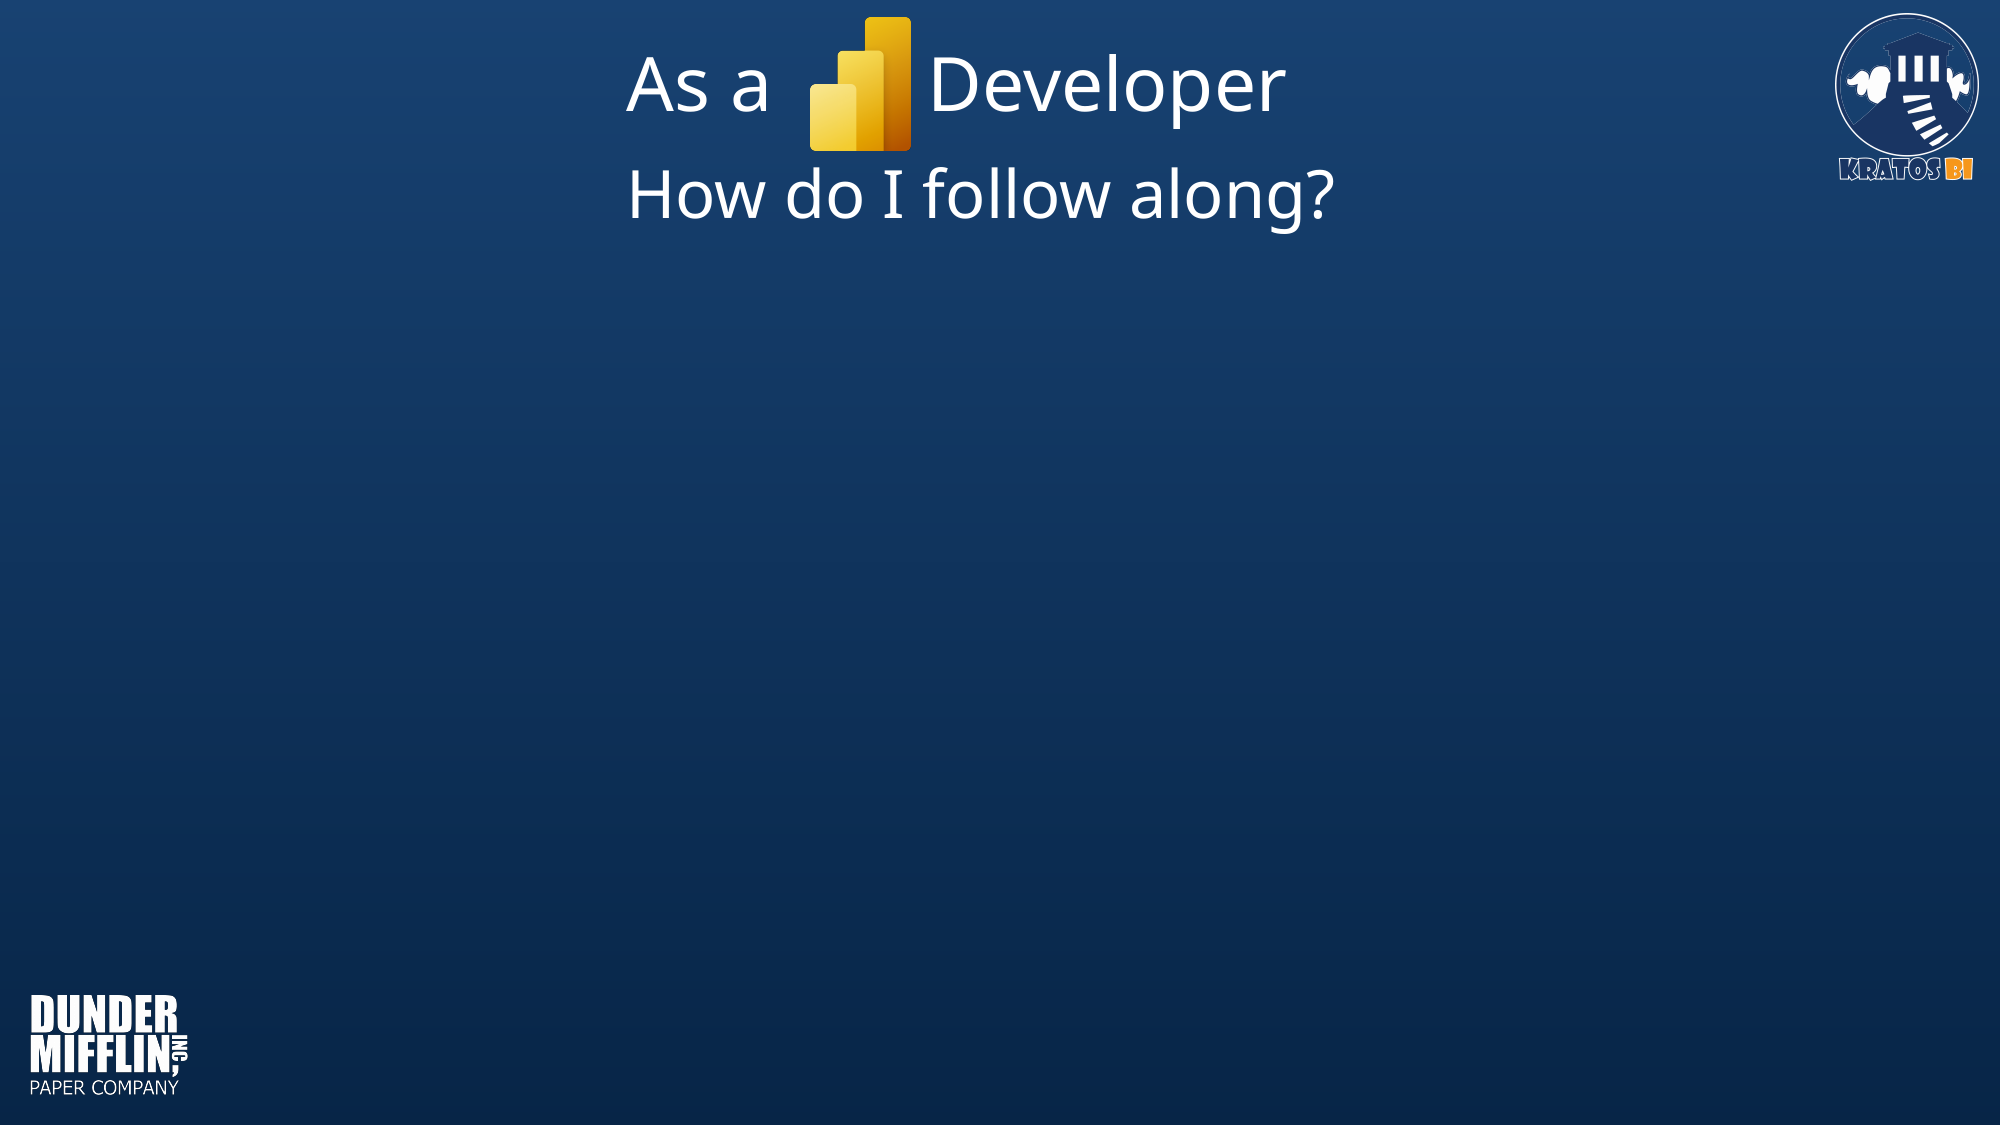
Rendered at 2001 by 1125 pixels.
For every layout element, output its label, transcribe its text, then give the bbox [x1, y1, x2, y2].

text_box As a Developer [207, 39, 810, 146]
picture [810, 17, 911, 151]
text_box As a Developer [911, 39, 1708, 146]
text_box How do I follow along? [231, 153, 1732, 261]
picture [0, 971, 208, 1111]
picture [1834, 13, 1979, 181]
